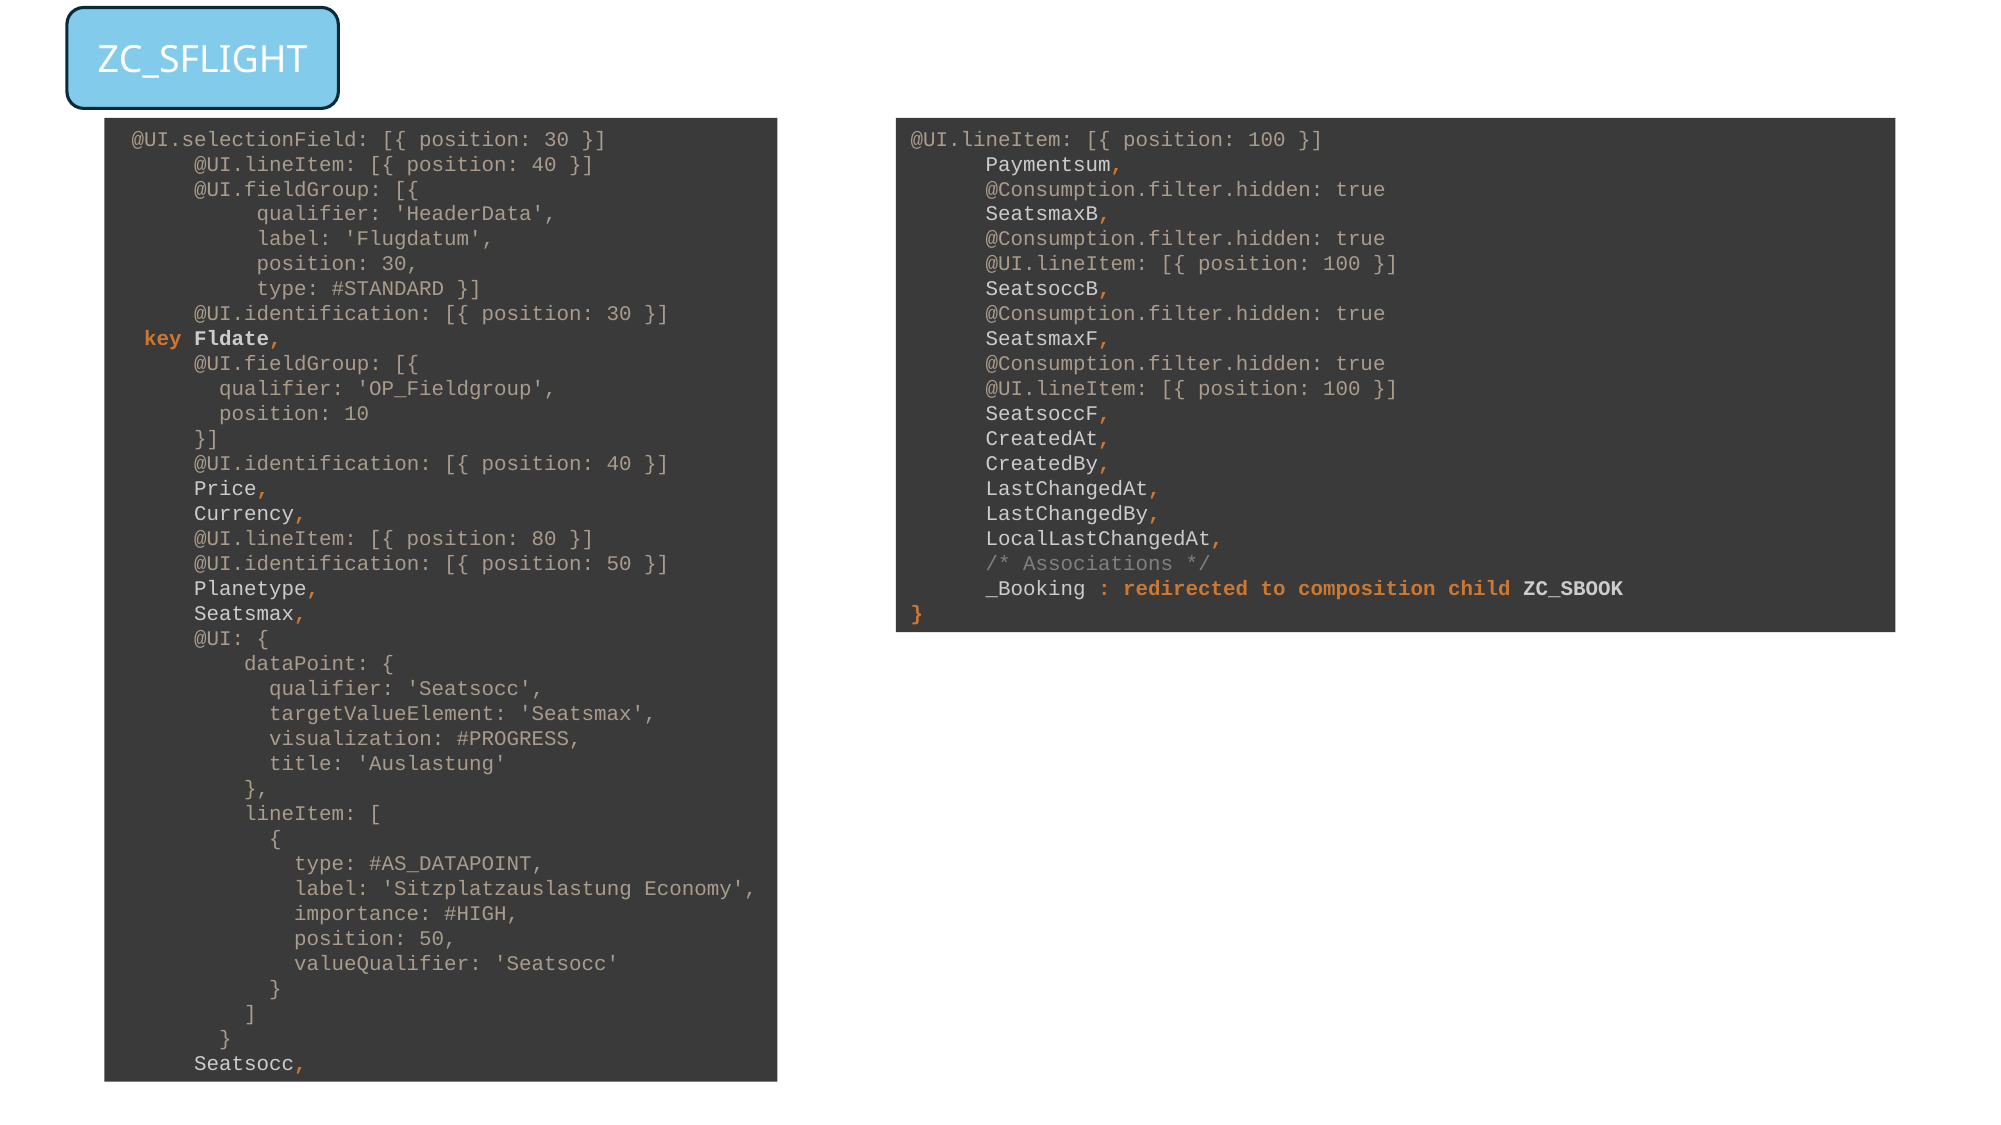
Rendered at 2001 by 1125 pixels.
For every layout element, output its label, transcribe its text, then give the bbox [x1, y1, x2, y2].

text_box @UI.lineItem: [{ position: 100 }] Paymentsum, @Consumption.filter.hidden: true SeatsmaxB, @Consumption.filter.hidden: true @UI.lineItem: [{ position: 100 }] SeatsoccB, @Consumption.filter.hidden: true SeatsmaxF, @Consumption.filter.hidden: true @UI.lineItem: [{ position: 100 }] SeatsoccF, CreatedAt, CreatedBy, LastChangedAt, LastChangedBy, LocalLastChangedAt, /* Associations */ _Booking : redirected to composition child ZC_SBOOK } [895, 117, 1896, 633]
text_box @UI.selectionField: [{ position: 30 }] @UI.lineItem: [{ position: 40 }] @UI.fieldGroup: [{ qualifier: 'HeaderData', label: 'Flugdatum', position: 30, type: #STANDARD }] @UI.identification: [{ position: 30 }] key Fldate, @UI.fieldGroup: [{ qualifier: 'OP_Fieldgroup', position: 10 }] @UI.identification: [{ position: 40 }] Price, Currency, @UI.lineItem: [{ position: 80 }] @UI.identification: [{ position: 50 }] Planetype, Seatsmax, @UI: { dataPoint: { qualifier: 'Seatsocc', targetValueElement: 'Seatsmax', visualization: #PROGRESS, title: 'Auslastung' }, lineItem: [ { type: #AS_DATAPOINT, label: 'Sitzplatzauslastung Economy', importance: #HIGH, position: 50, valueQualifier: 'Seatsocc' } ] } Seatsocc, [104, 117, 778, 1082]
text_box ZC_SFLIGHT [65, 5, 340, 110]
